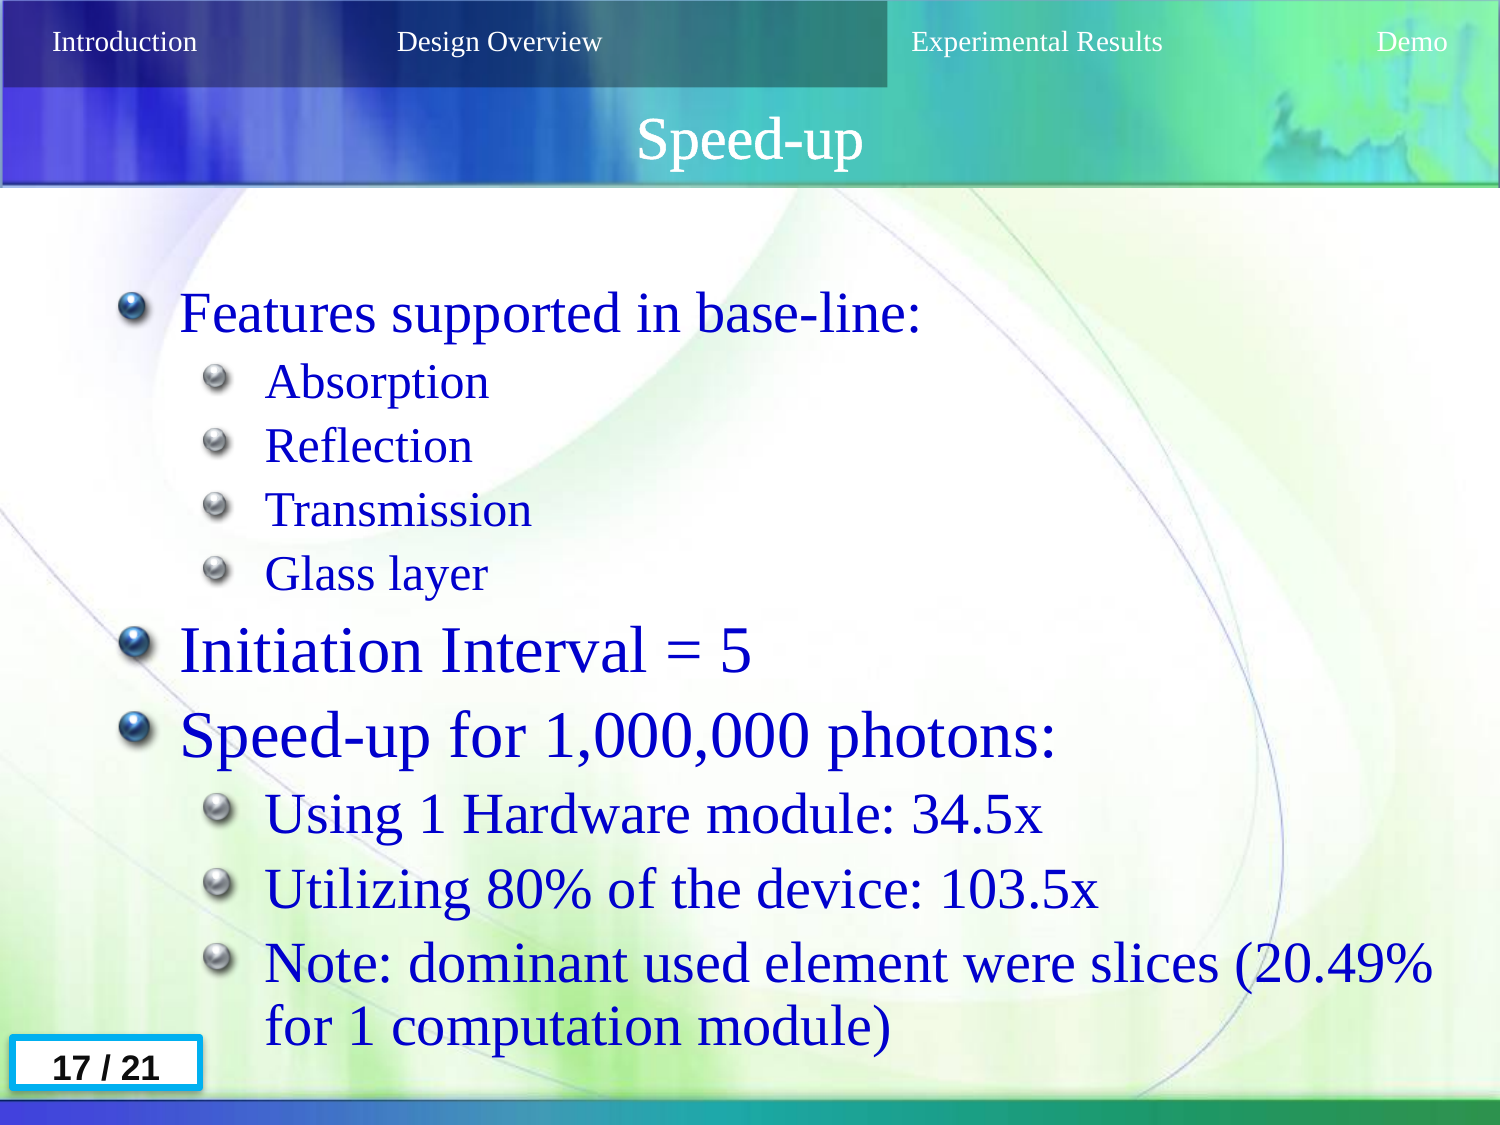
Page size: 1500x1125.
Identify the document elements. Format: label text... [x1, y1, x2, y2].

text_box [2, 83, 890, 90]
title Speed-up [0, 83, 1500, 188]
picture [0, 188, 1500, 1125]
text_box Features supported in base-line: Absorption Reflection Transmission Glass layer Initiation Interval = 5 Speed-up for 1,000,000 photons: Using 1 Hardware module: 34.5x Utilizing 80% of the device: 103.5x Note: dominant used element were slices (20.49% for 1 computation module) [99, 274, 1450, 1018]
table_header Experimental Results [750, 0, 1325, 83]
text_box 17 / 21 [9, 1034, 203, 1091]
table_header Introduction [0, 0, 250, 83]
table_header Demo [1325, 0, 1500, 83]
text_box [74, 249, 1425, 993]
table_header Design Overview [250, 0, 750, 83]
